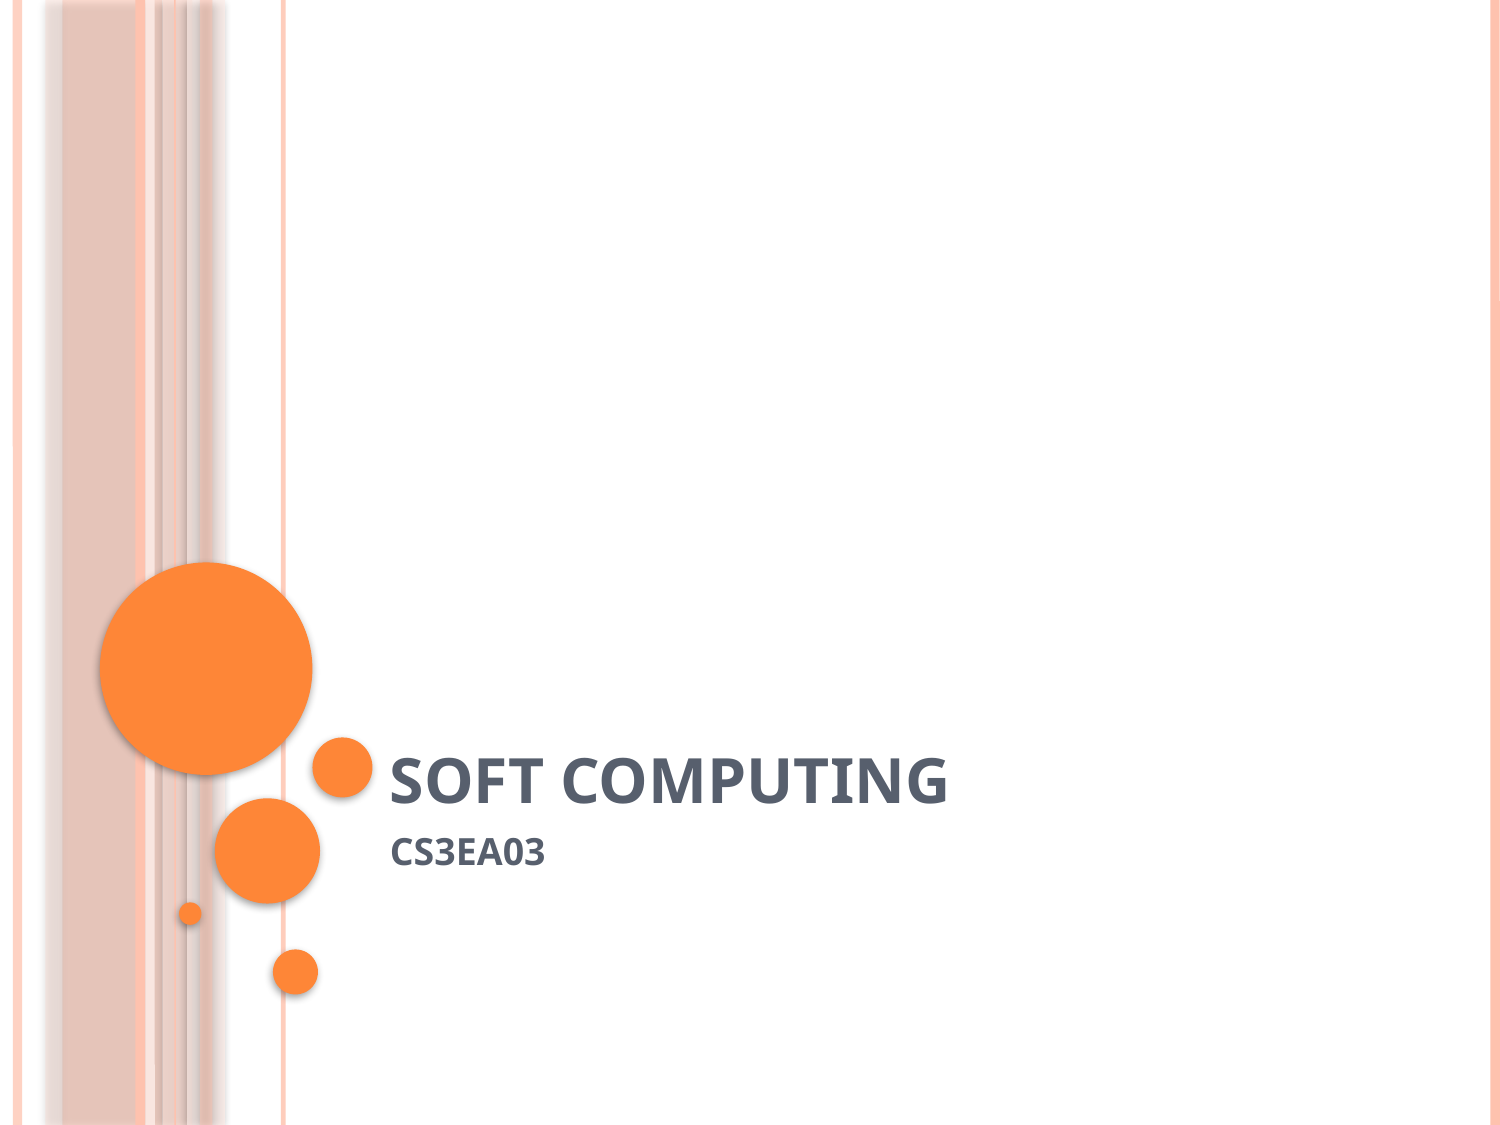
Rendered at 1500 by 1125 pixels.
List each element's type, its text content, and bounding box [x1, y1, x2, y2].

title Soft Computing [375, 512, 1388, 820]
subtitle CS3EA03 [375, 820, 1388, 1046]
